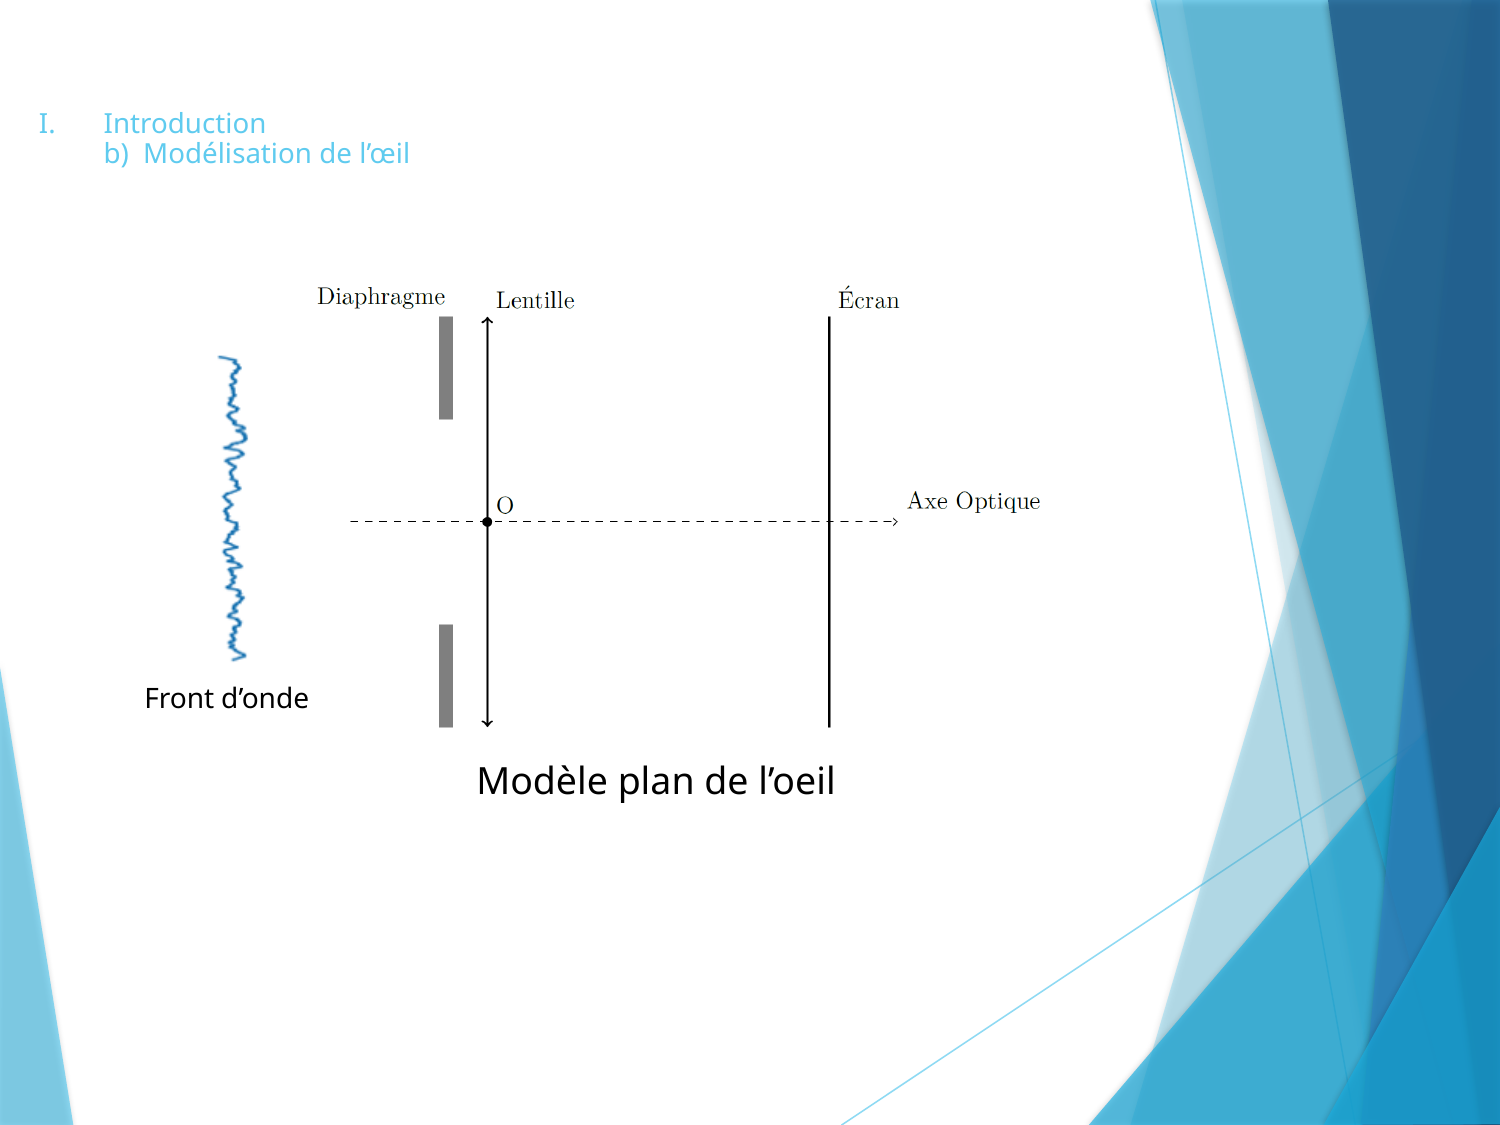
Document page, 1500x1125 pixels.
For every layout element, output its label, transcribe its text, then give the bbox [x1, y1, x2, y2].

picture [313, 281, 1055, 734]
title I. Introduction b) Modélisation de l’œil [27, 18, 816, 175]
text_box Modèle plan de l’oeil [461, 749, 855, 810]
text_box Front d’onde [129, 673, 308, 722]
picture [180, 349, 275, 667]
